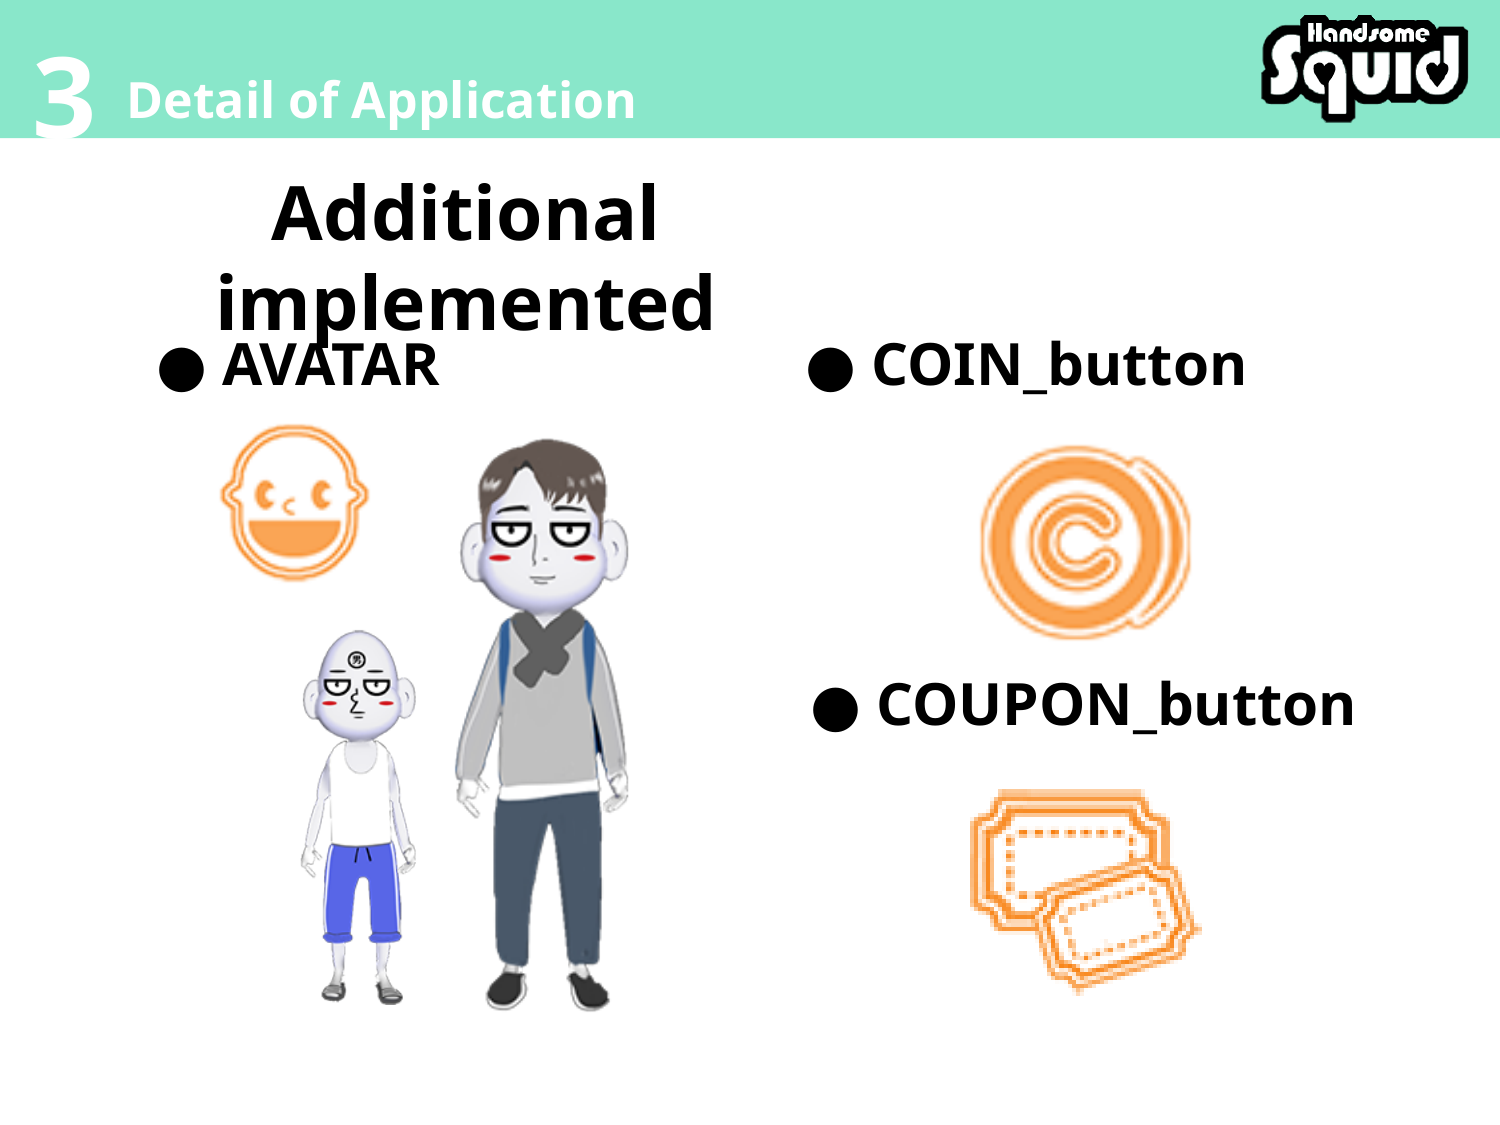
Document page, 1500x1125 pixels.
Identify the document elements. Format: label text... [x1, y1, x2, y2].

picture [974, 435, 1200, 658]
text_box ● COUPON_button [782, 659, 1500, 745]
text_box Detail of Application [124, 61, 932, 137]
text_box ● AVATAR [128, 319, 777, 405]
picture [1245, 4, 1483, 139]
text_box 3 [17, 19, 124, 169]
text_box ● COIN_button [777, 319, 1500, 405]
text_box [0, 0, 1500, 140]
picture [958, 764, 1216, 1005]
picture [215, 414, 376, 597]
picture [438, 428, 656, 1022]
picture [286, 626, 436, 1005]
text_box Additional implemented [0, 157, 934, 353]
